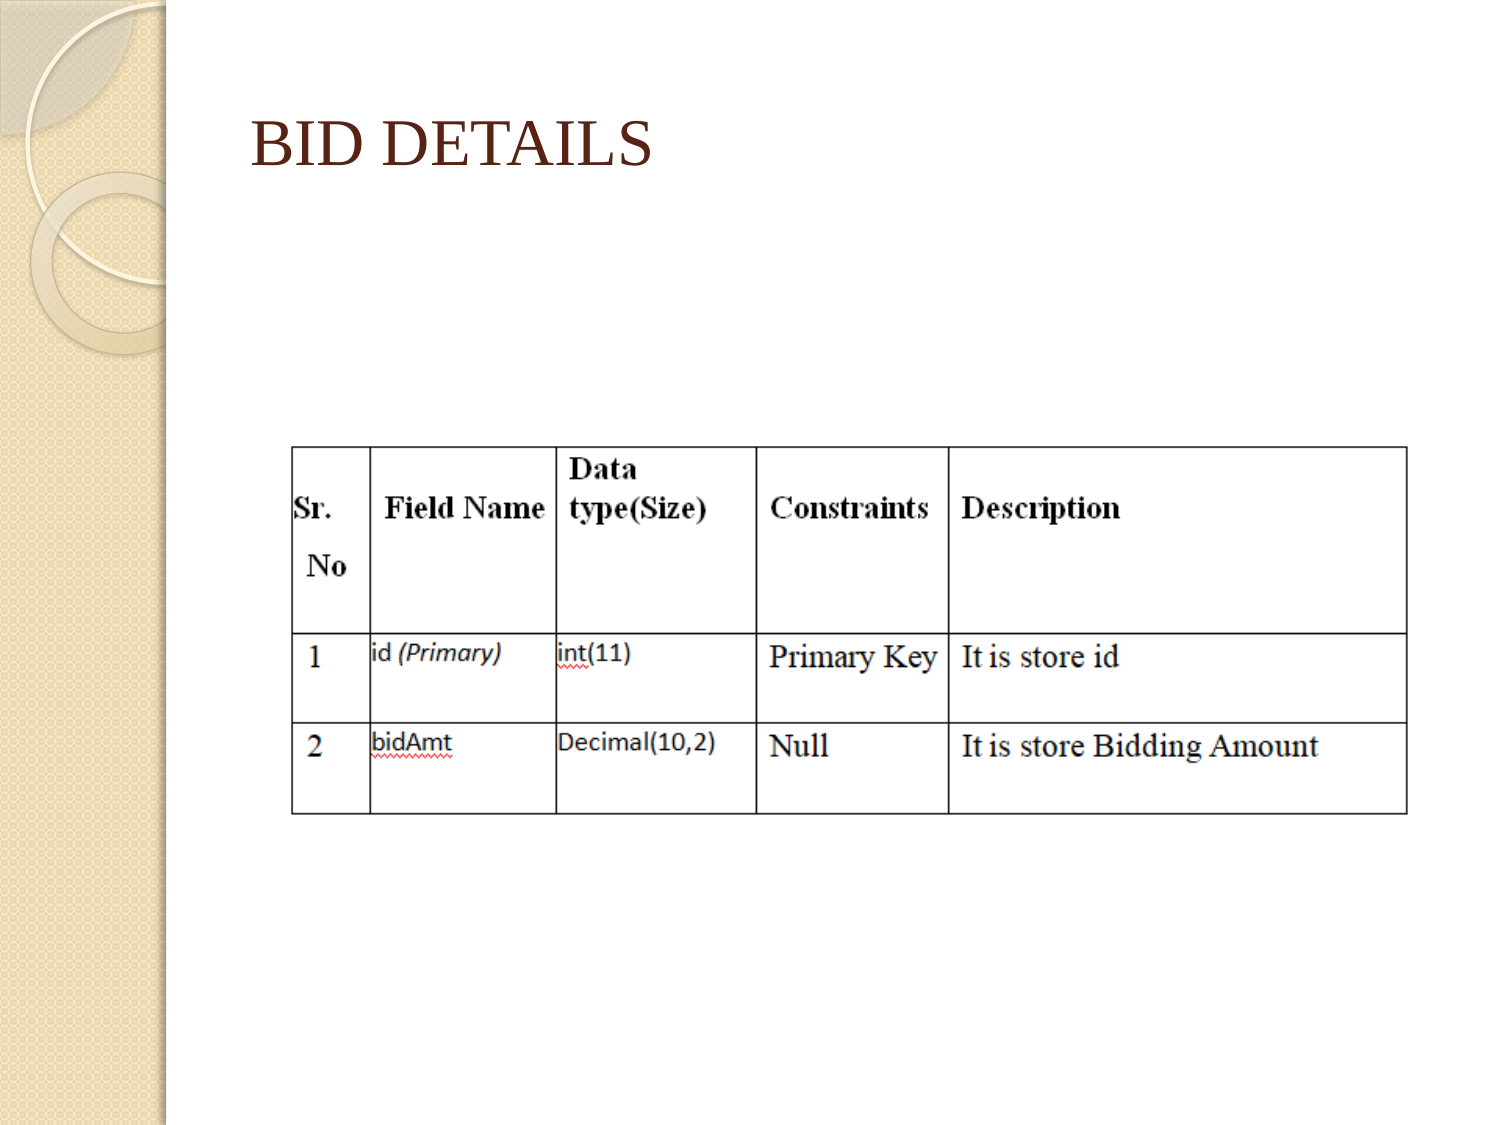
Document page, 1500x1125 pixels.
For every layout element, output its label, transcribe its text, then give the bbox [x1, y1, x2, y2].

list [290, 444, 1411, 818]
title BID DETAILS [235, 45, 1466, 233]
